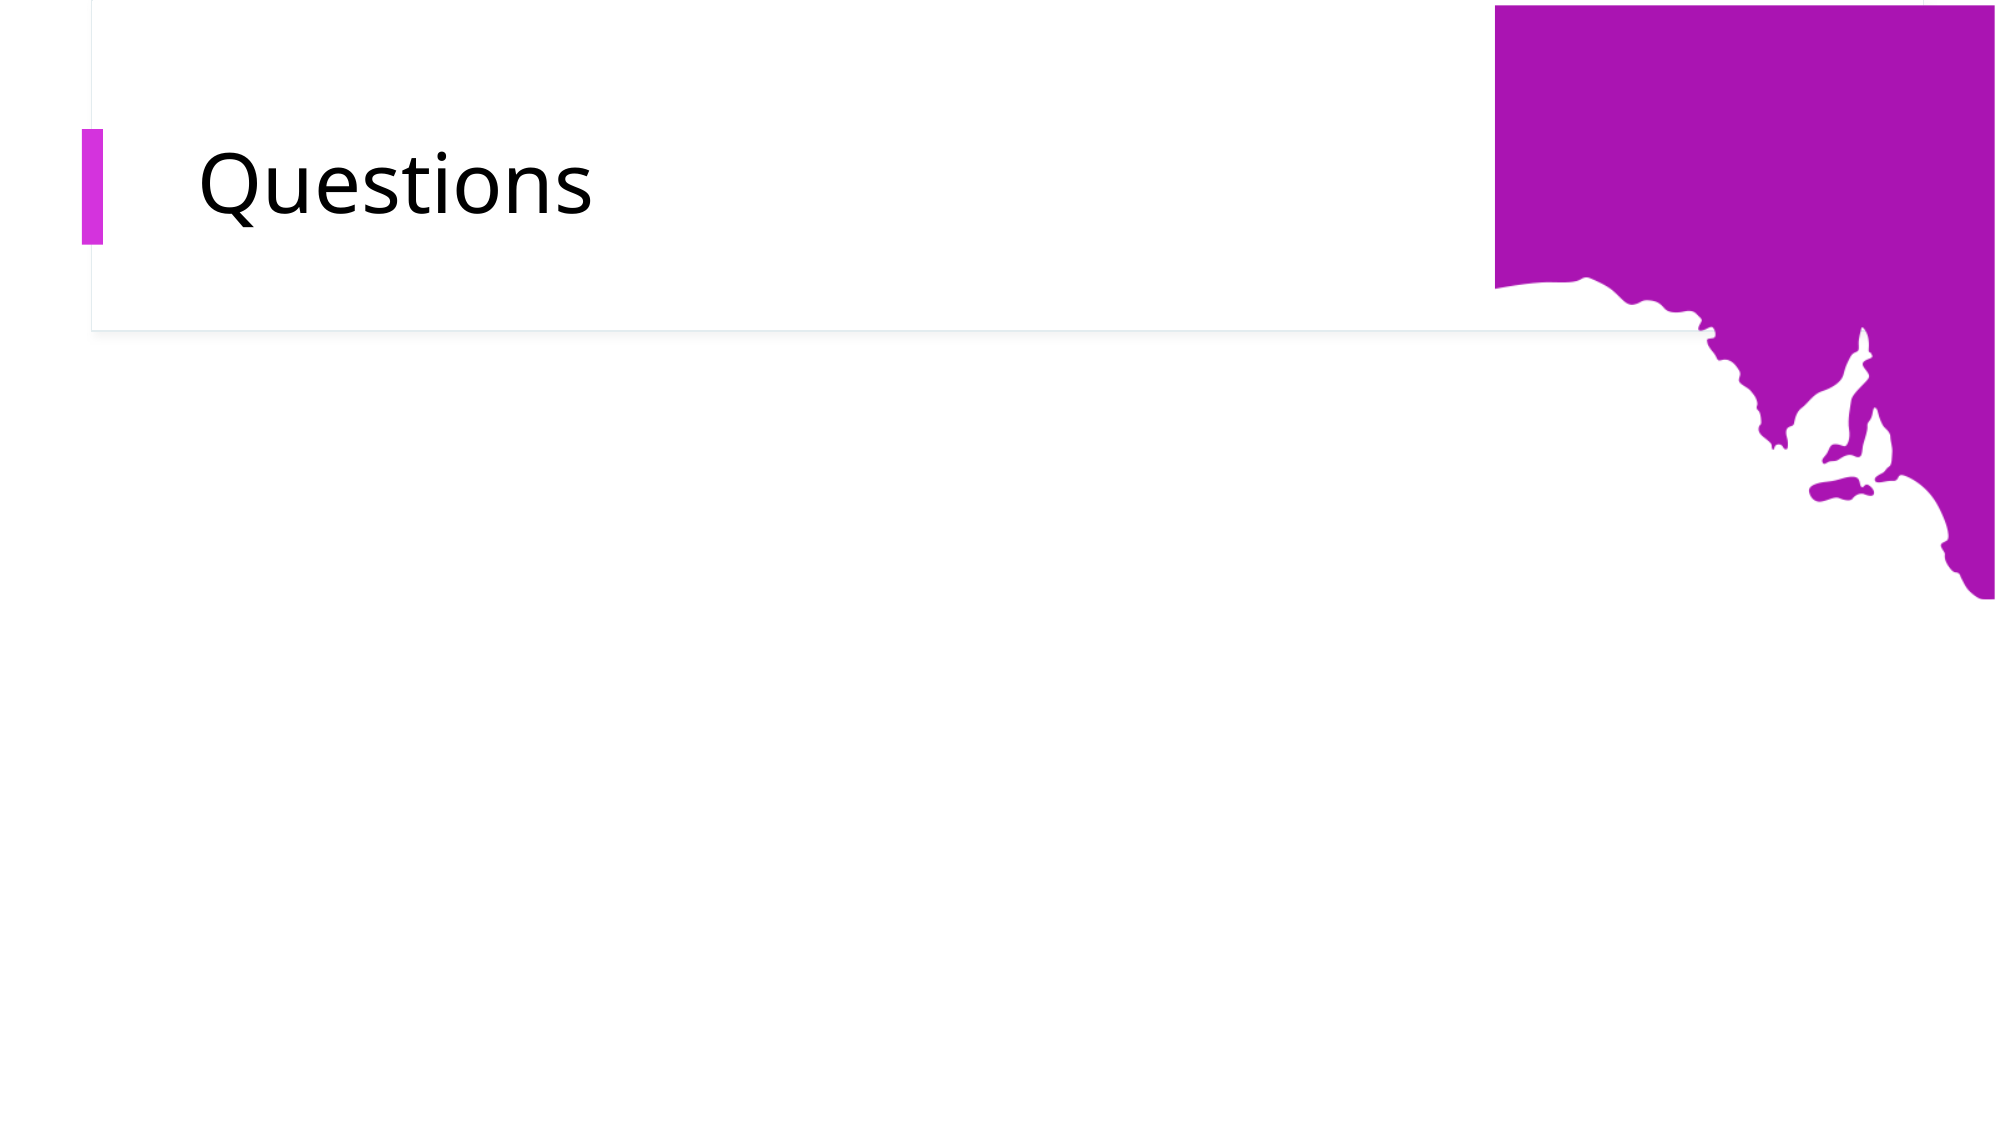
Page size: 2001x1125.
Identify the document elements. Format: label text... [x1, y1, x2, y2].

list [1489, 0, 2000, 606]
title Questions [183, 90, 1489, 284]
